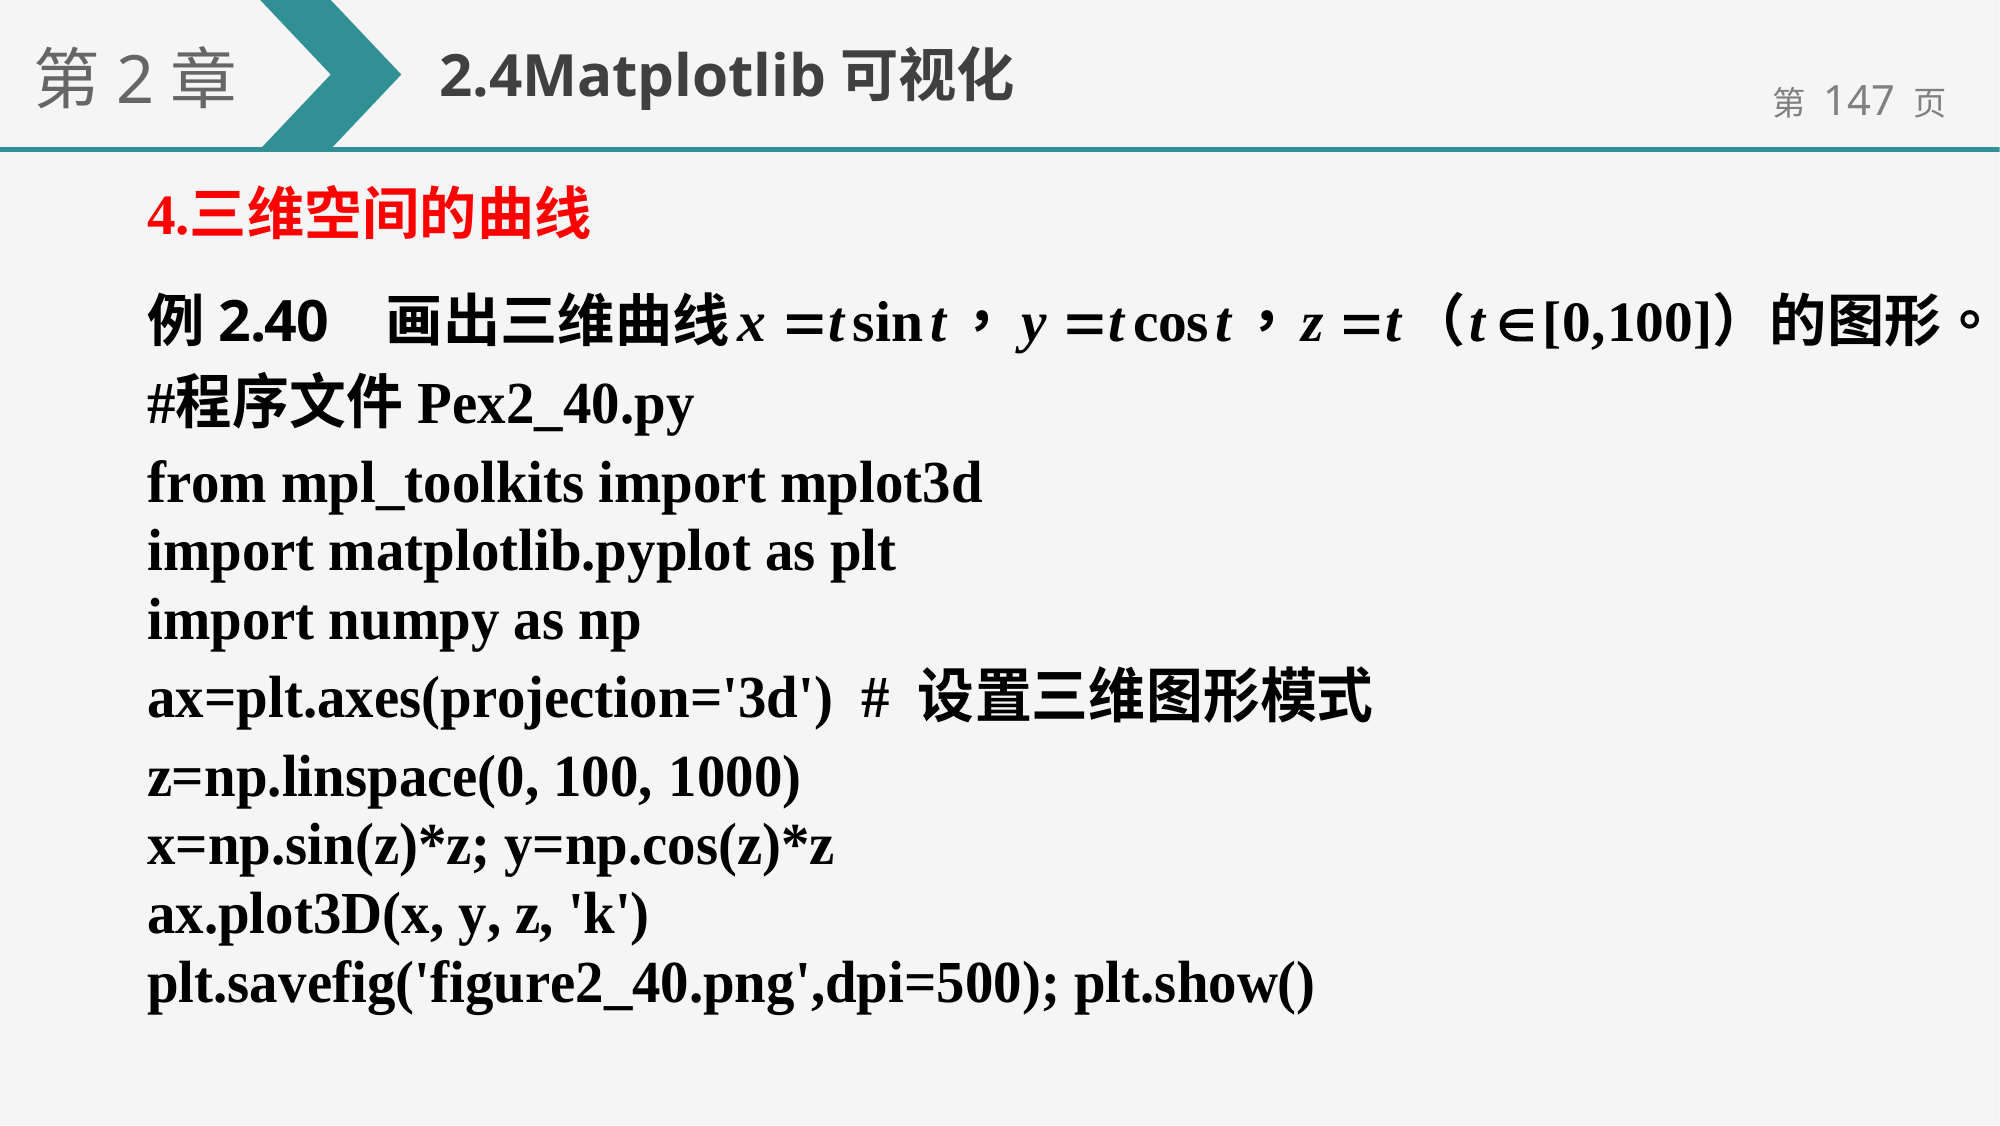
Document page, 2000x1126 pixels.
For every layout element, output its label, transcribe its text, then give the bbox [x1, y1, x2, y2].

text_box [258, 0, 403, 148]
text_box 第2章 [19, 29, 253, 125]
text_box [32, 358, 2000, 1048]
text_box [31, 159, 2000, 359]
text_box 2.4Matplotlib可视化 [424, 31, 1366, 116]
